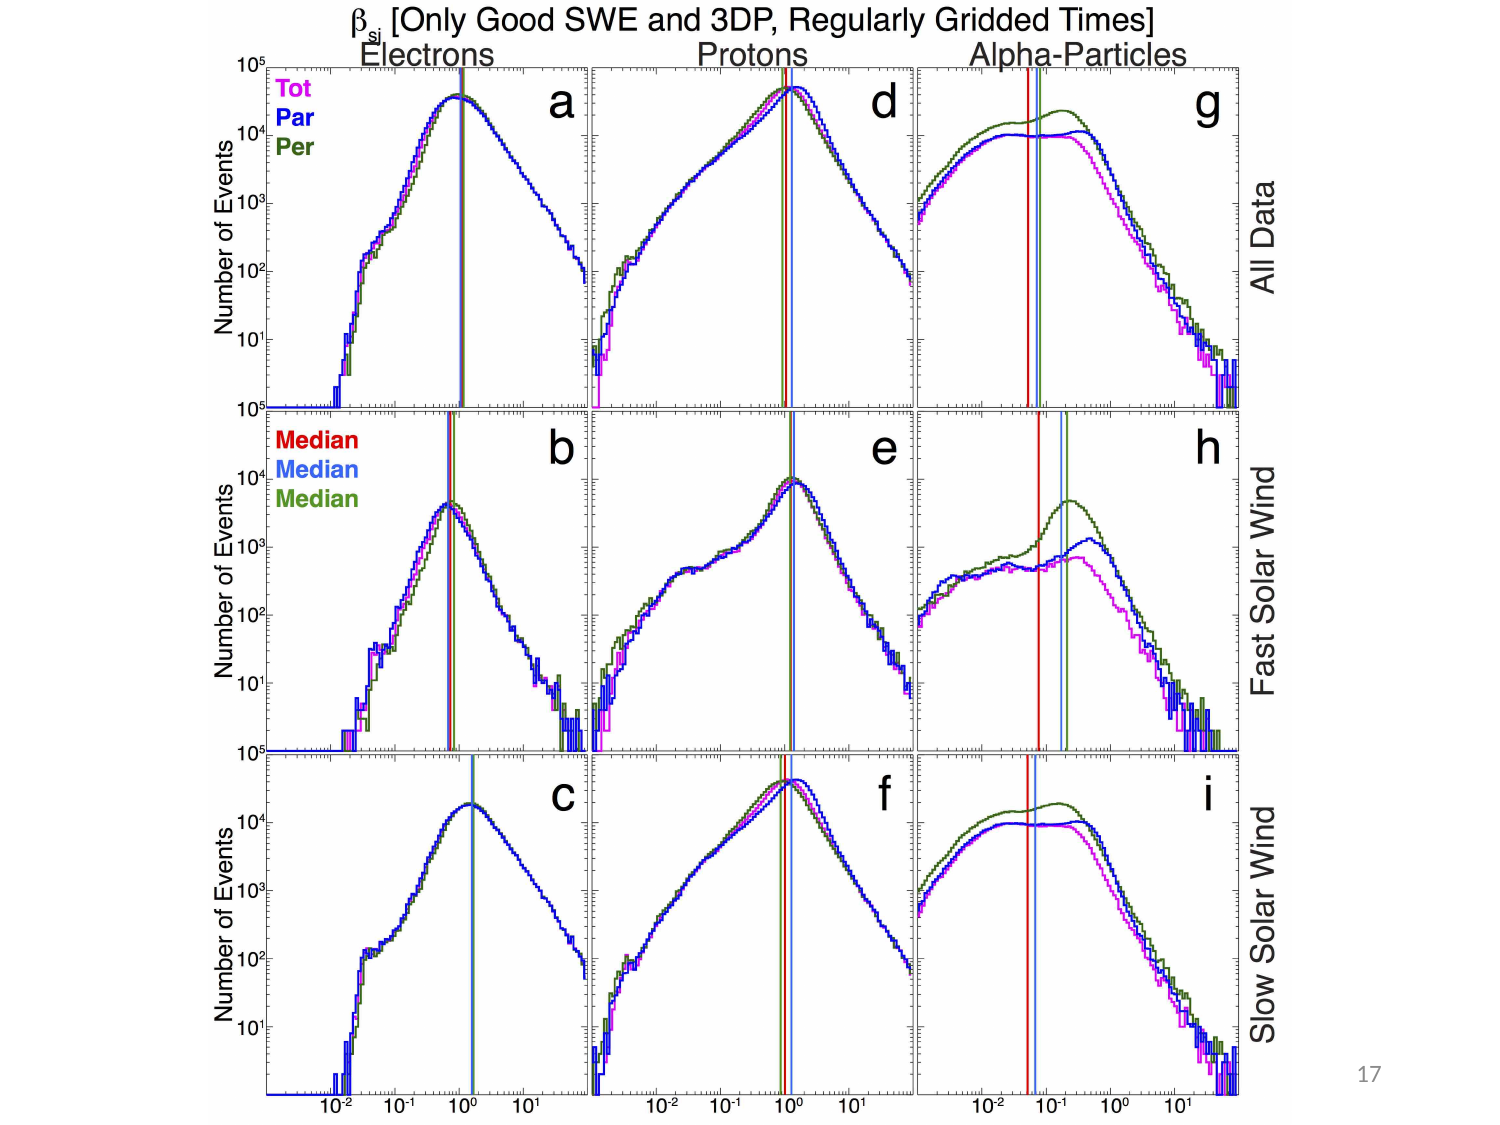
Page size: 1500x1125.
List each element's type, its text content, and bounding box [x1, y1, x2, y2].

picture [208, 0, 1292, 1125]
slide_number 17 [1292, 1042, 1397, 1103]
